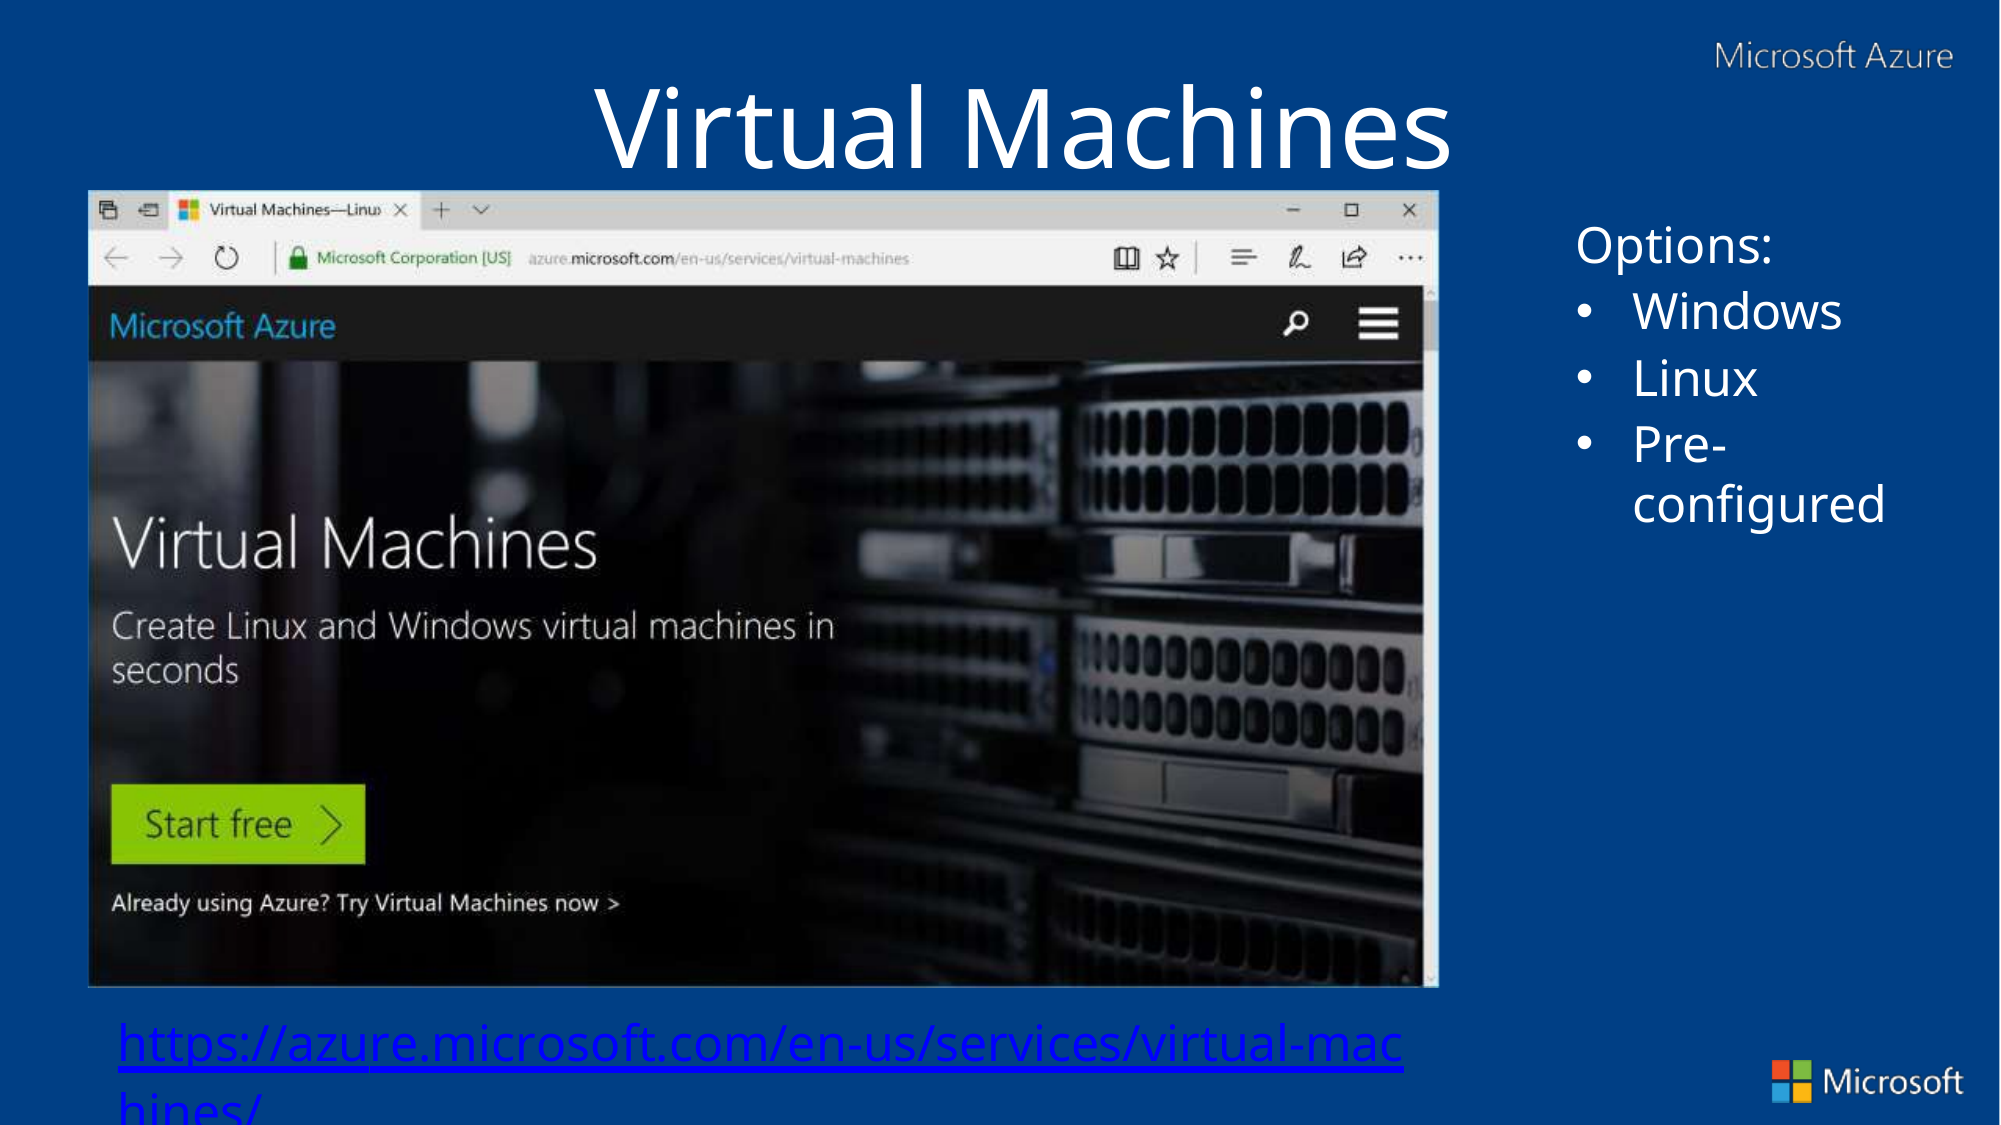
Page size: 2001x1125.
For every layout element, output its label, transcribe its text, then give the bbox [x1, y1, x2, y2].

text_box [87, 190, 1440, 988]
text_box https://azure.microsoft.com/en-us/services/virtual-machines/ [115, 1011, 1468, 1125]
picture [1698, 24, 1972, 87]
title Virtual Machines [53, 58, 1947, 173]
picture [1771, 1060, 1964, 1103]
text_box Options: Windows Linux Pre-configured [1573, 213, 1964, 533]
